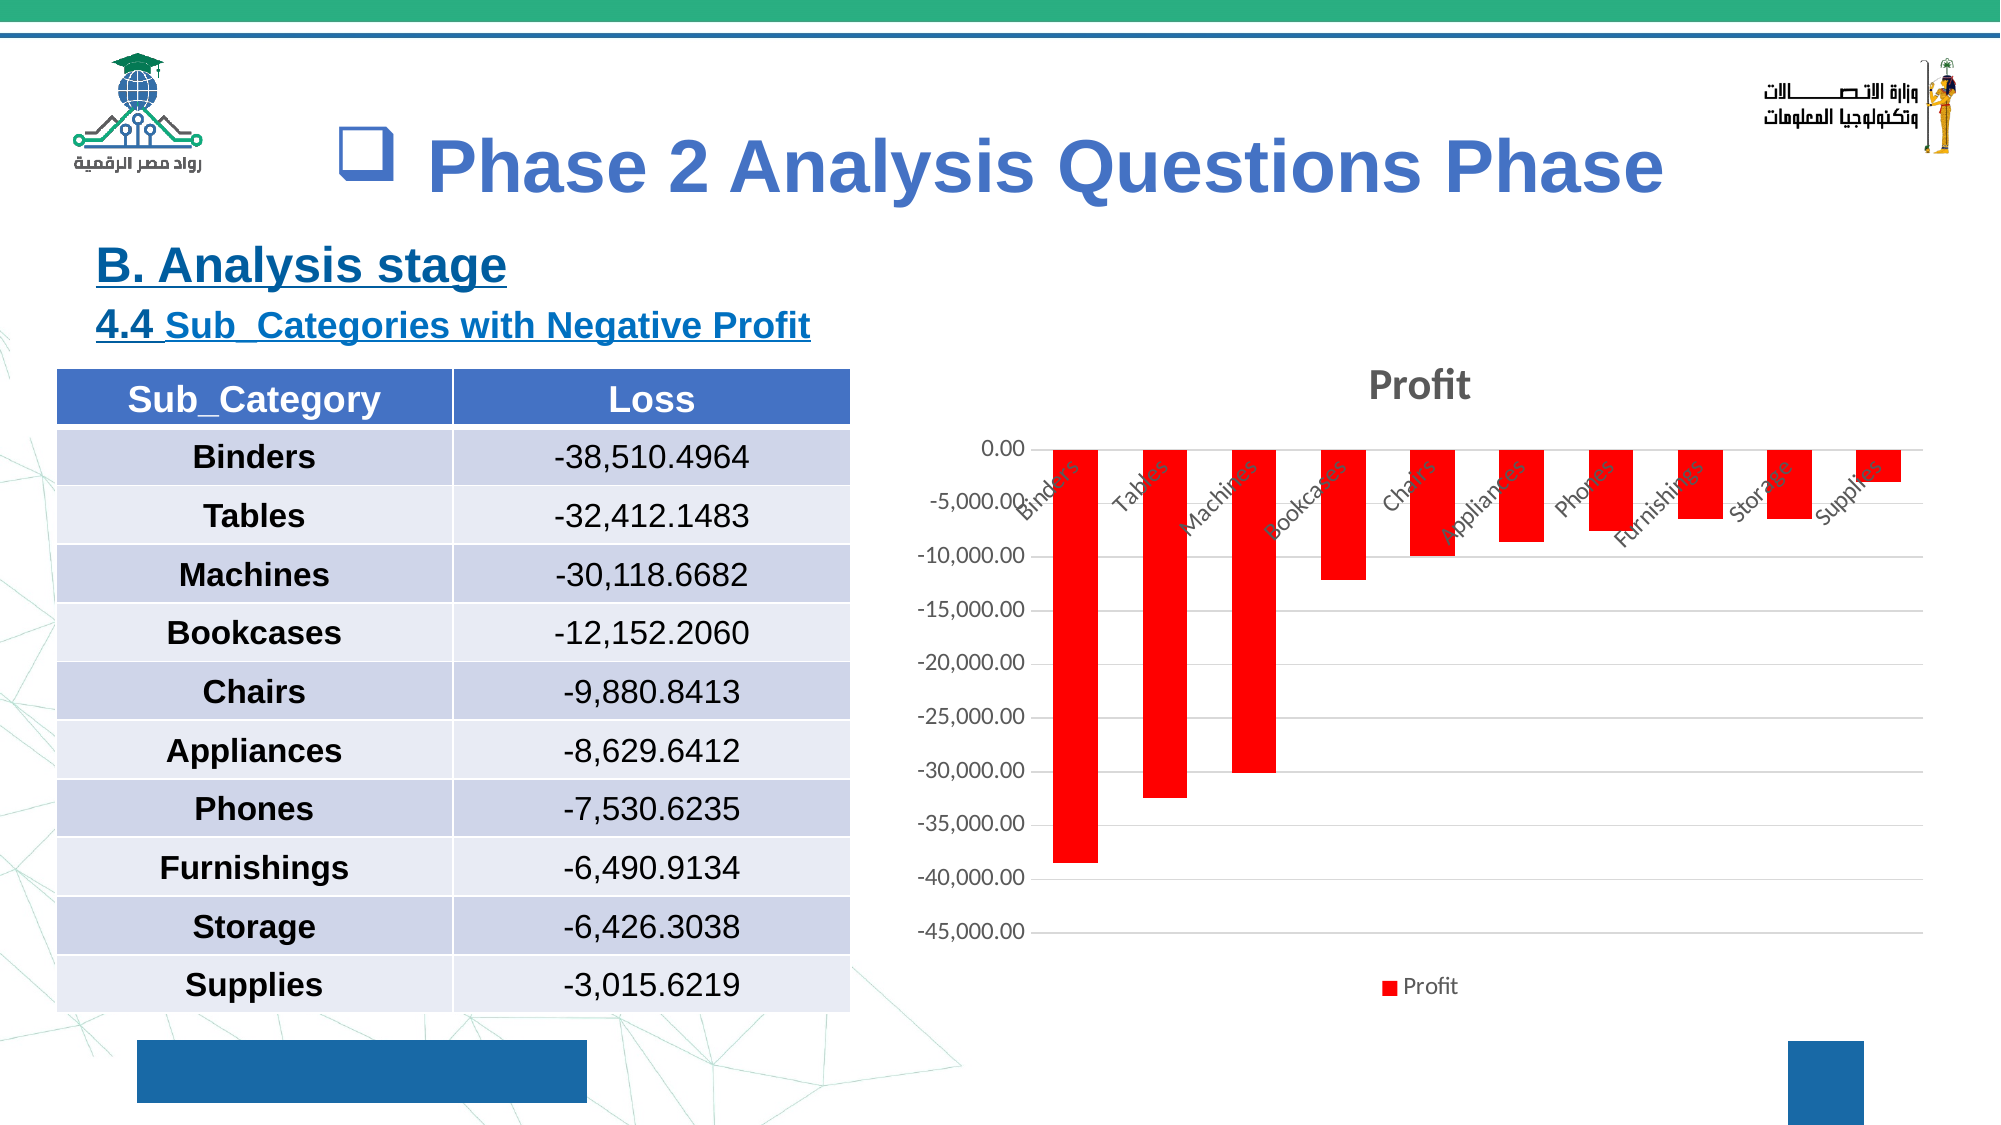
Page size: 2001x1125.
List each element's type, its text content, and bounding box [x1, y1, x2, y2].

table_cell -6,490.9134 [454, 838, 850, 895]
table_cell -30,118.6682 [454, 545, 850, 602]
title Phase 2 Analysis Questions Phase [137, 59, 1863, 221]
table_header Loss [454, 369, 850, 424]
table_cell -32,412.1483 [454, 486, 850, 543]
chart [896, 331, 1945, 1007]
picture [0, 0, 2000, 1125]
list B. Analysis stage 4.4 Sub_Categories with Negative Profit [80, 221, 1863, 1014]
table_cell Appliances [57, 721, 452, 778]
table_cell Bookcases [57, 604, 452, 661]
table_cell Tables [57, 486, 452, 543]
table_cell Chairs [57, 662, 452, 719]
table_cell -8,629.6412 [454, 721, 850, 778]
table_cell Supplies [57, 956, 452, 1012]
table_cell -7,530.6235 [454, 780, 850, 836]
table_cell -38,510.4964 [454, 430, 850, 485]
table_cell -12,152.2060 [454, 604, 850, 661]
table_cell Furnishings [57, 838, 452, 895]
table_cell Storage [57, 897, 452, 954]
table_header Sub_Category [57, 369, 452, 424]
table_cell -9,880.8413 [454, 662, 850, 719]
table_cell -6,426.3038 [454, 897, 850, 954]
table_cell Machines [57, 545, 452, 602]
table_cell Binders [57, 430, 452, 485]
table_cell Phones [57, 780, 452, 836]
table_cell -3,015.6219 [454, 956, 850, 1012]
